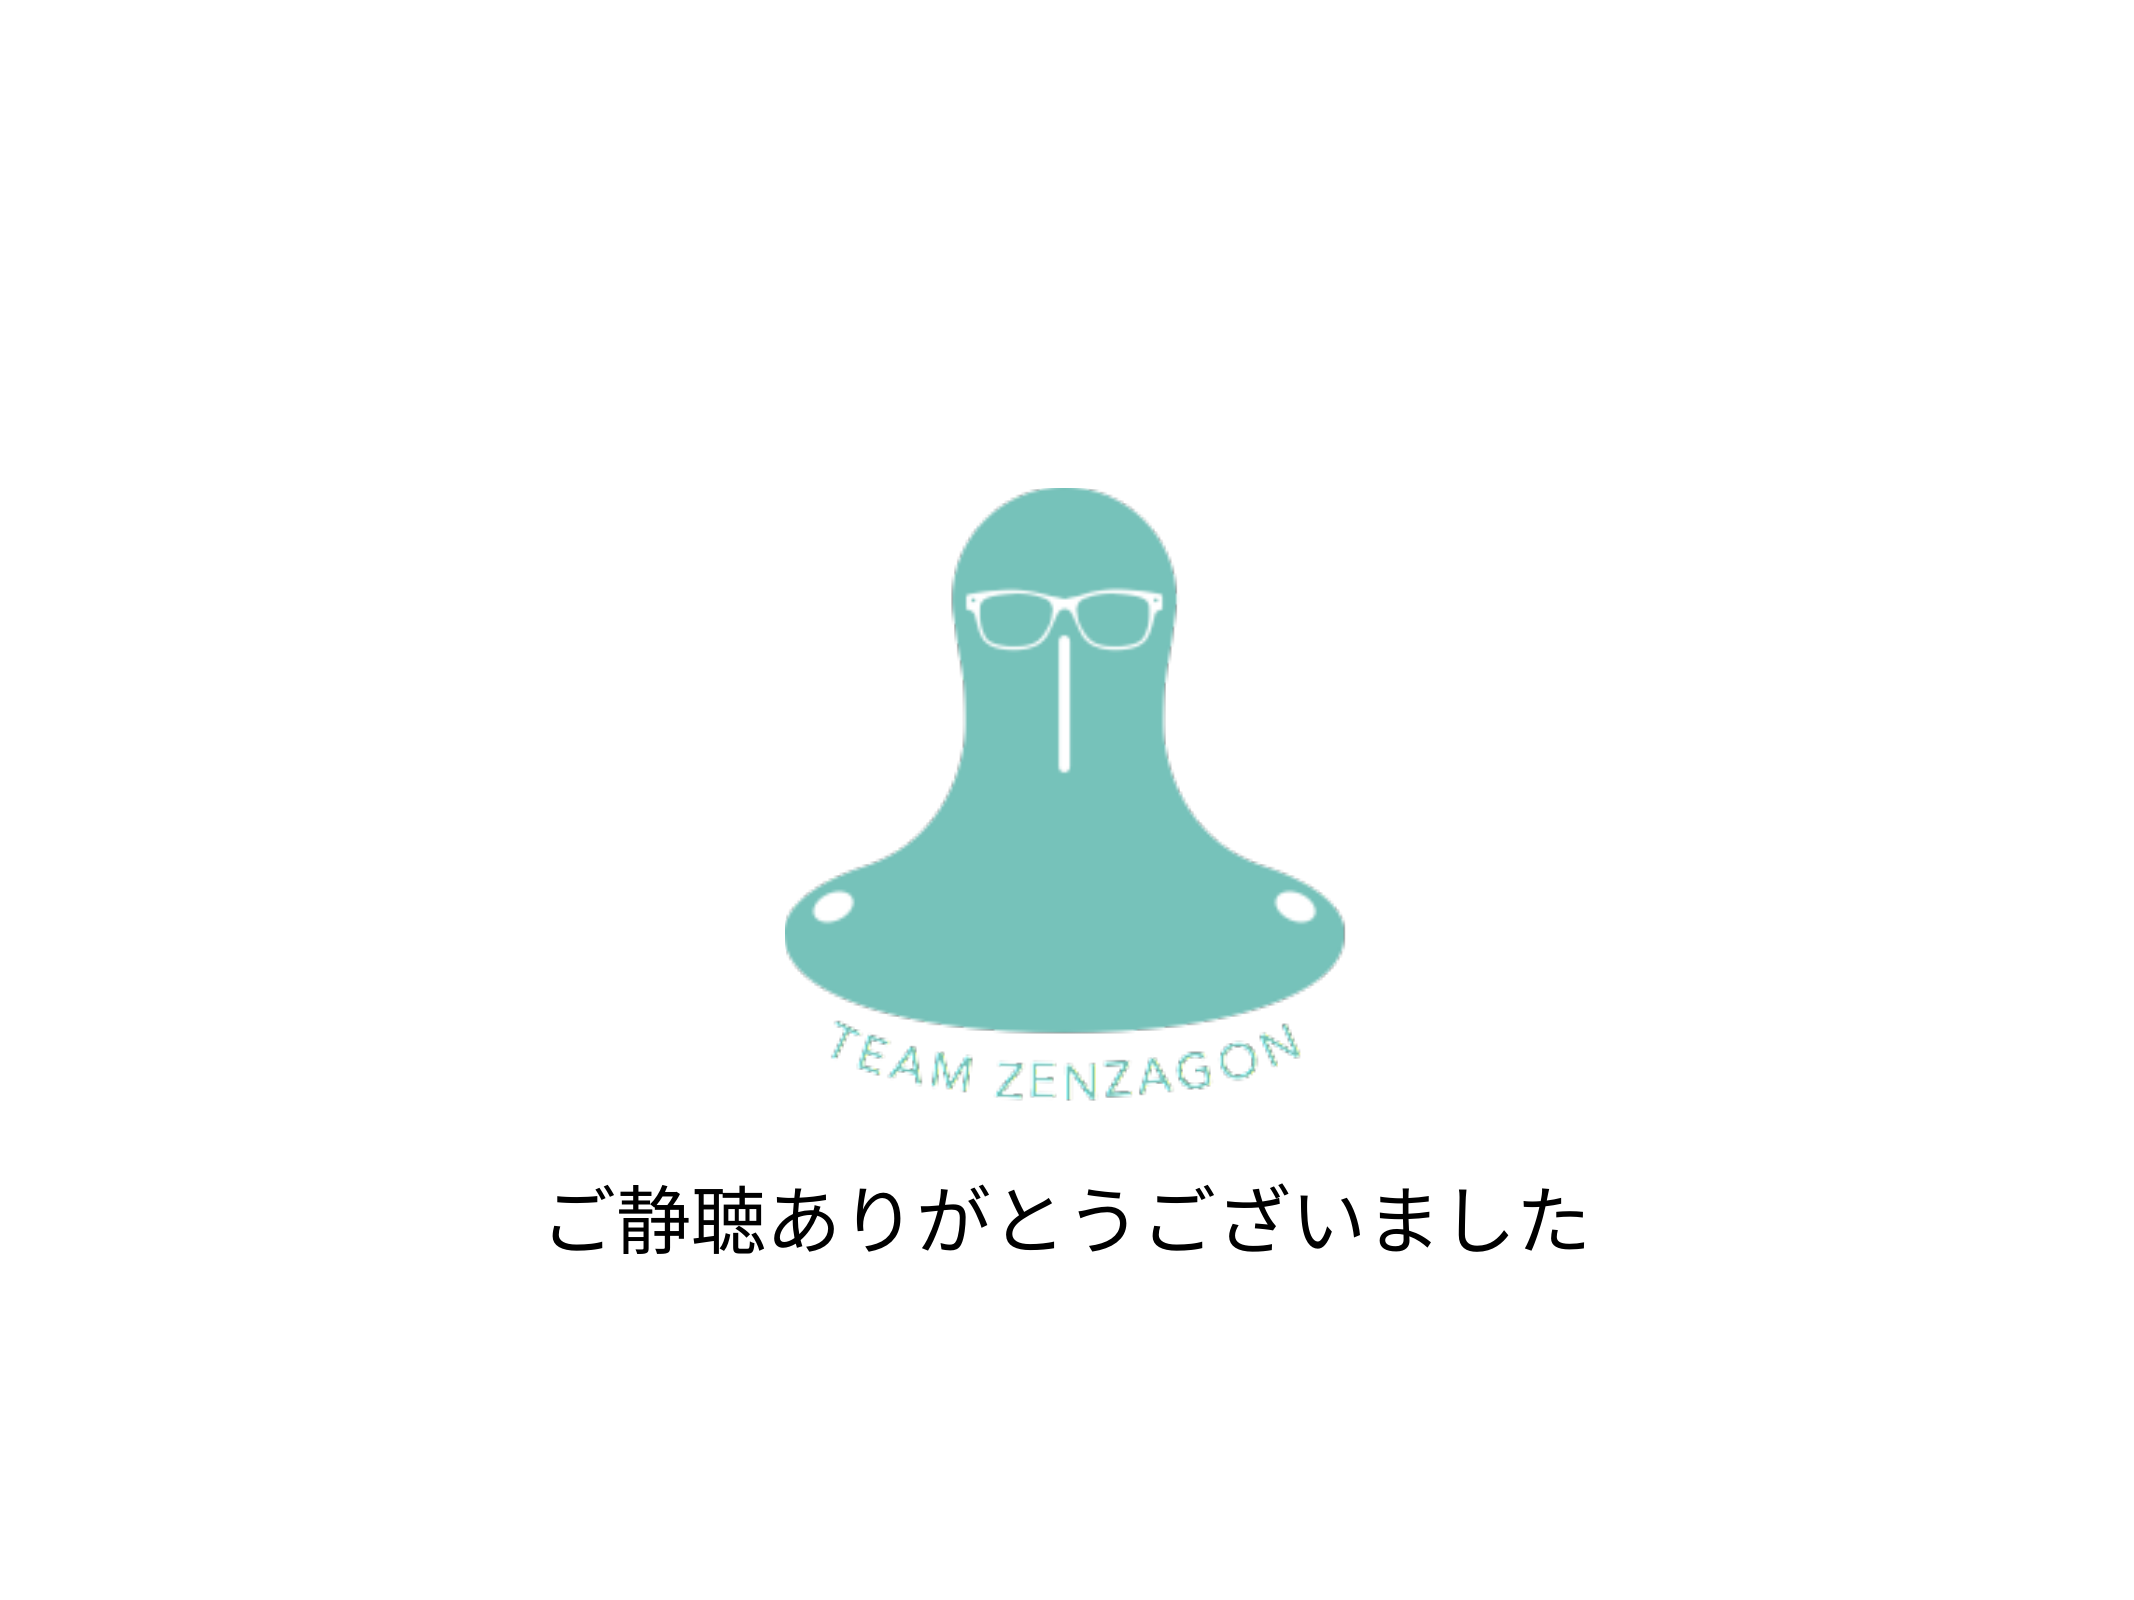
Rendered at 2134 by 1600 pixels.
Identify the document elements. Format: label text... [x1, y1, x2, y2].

text_box ご静聴ありがとうございました [533, 1165, 1600, 1272]
picture [785, 487, 1348, 1113]
